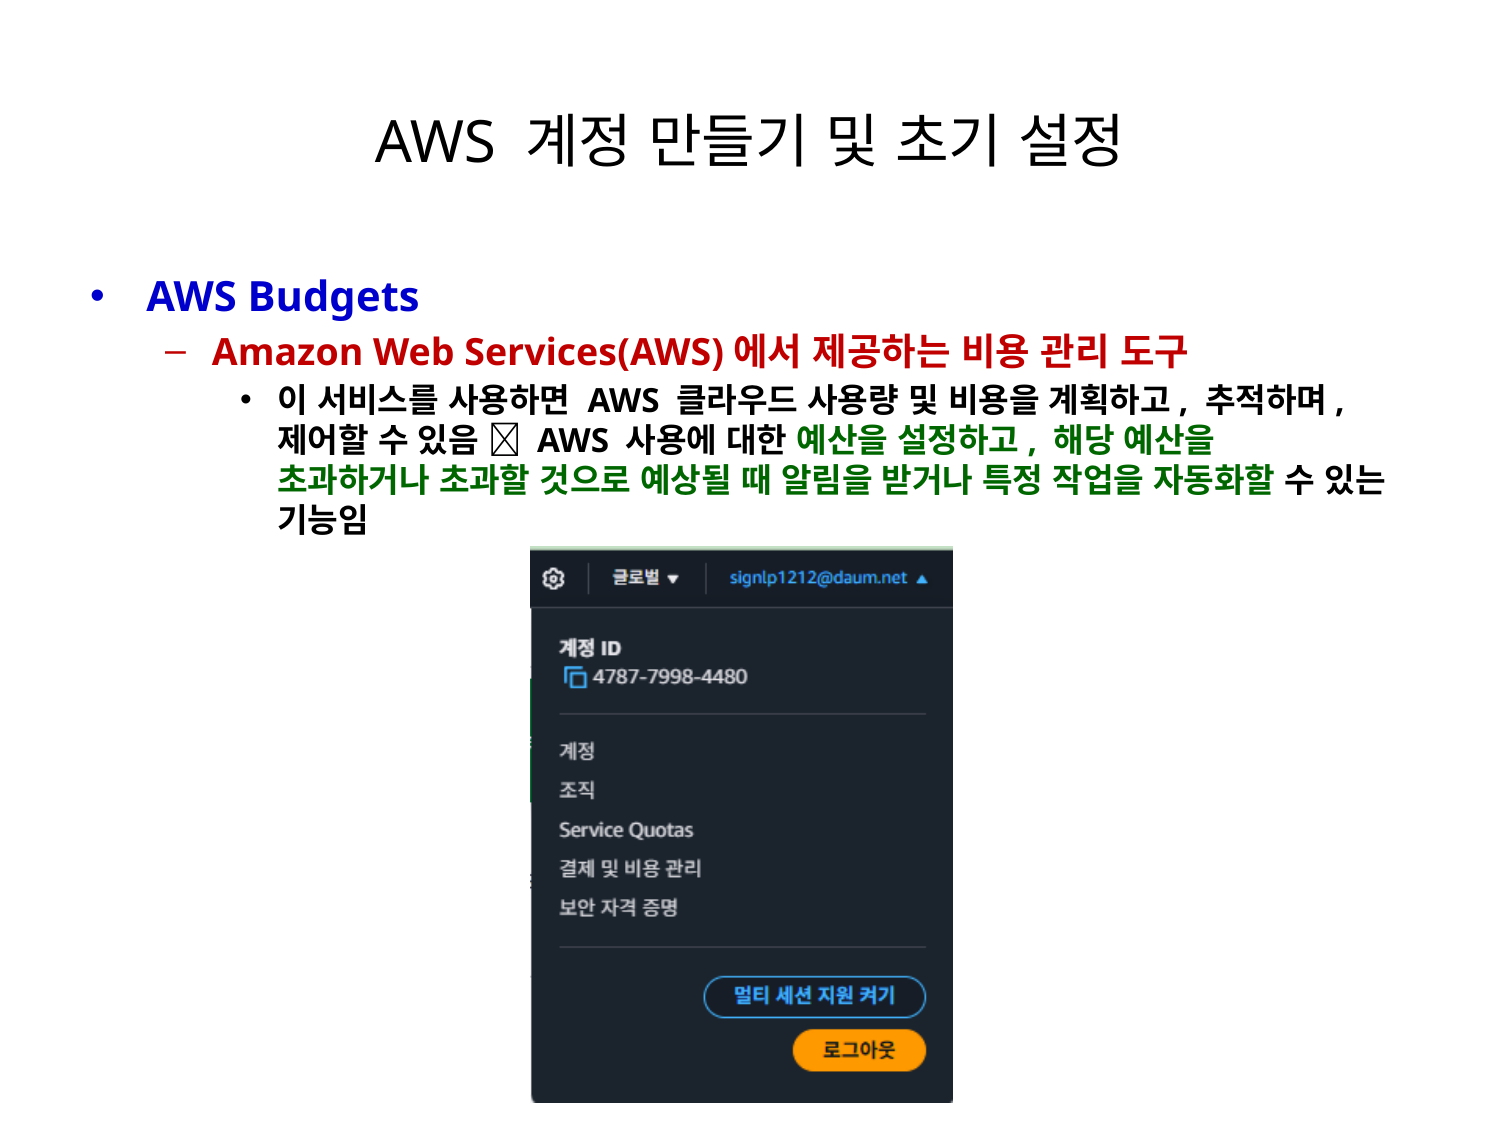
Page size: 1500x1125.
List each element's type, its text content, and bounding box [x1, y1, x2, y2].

list AWS Budgets Amazon Web Services(AWS)에서 제공하는 비용 관리 도구 이 서비스를 사용하면 AWS 클라우드 사용량 및 비용을 계획하고, 추적하며, 제어할 수 있음  AWS 사용에 대한 예산을 설정하고, 해당 예산을 초과하거나 초과할 것으로 예상될 때 알림을 받거나 특정 작업을 자동화할 수 있는 기능임 [75, 262, 1425, 1005]
picture [530, 546, 953, 1104]
title AWS 계정 만들기 및 초기 설정 [75, 45, 1425, 233]
